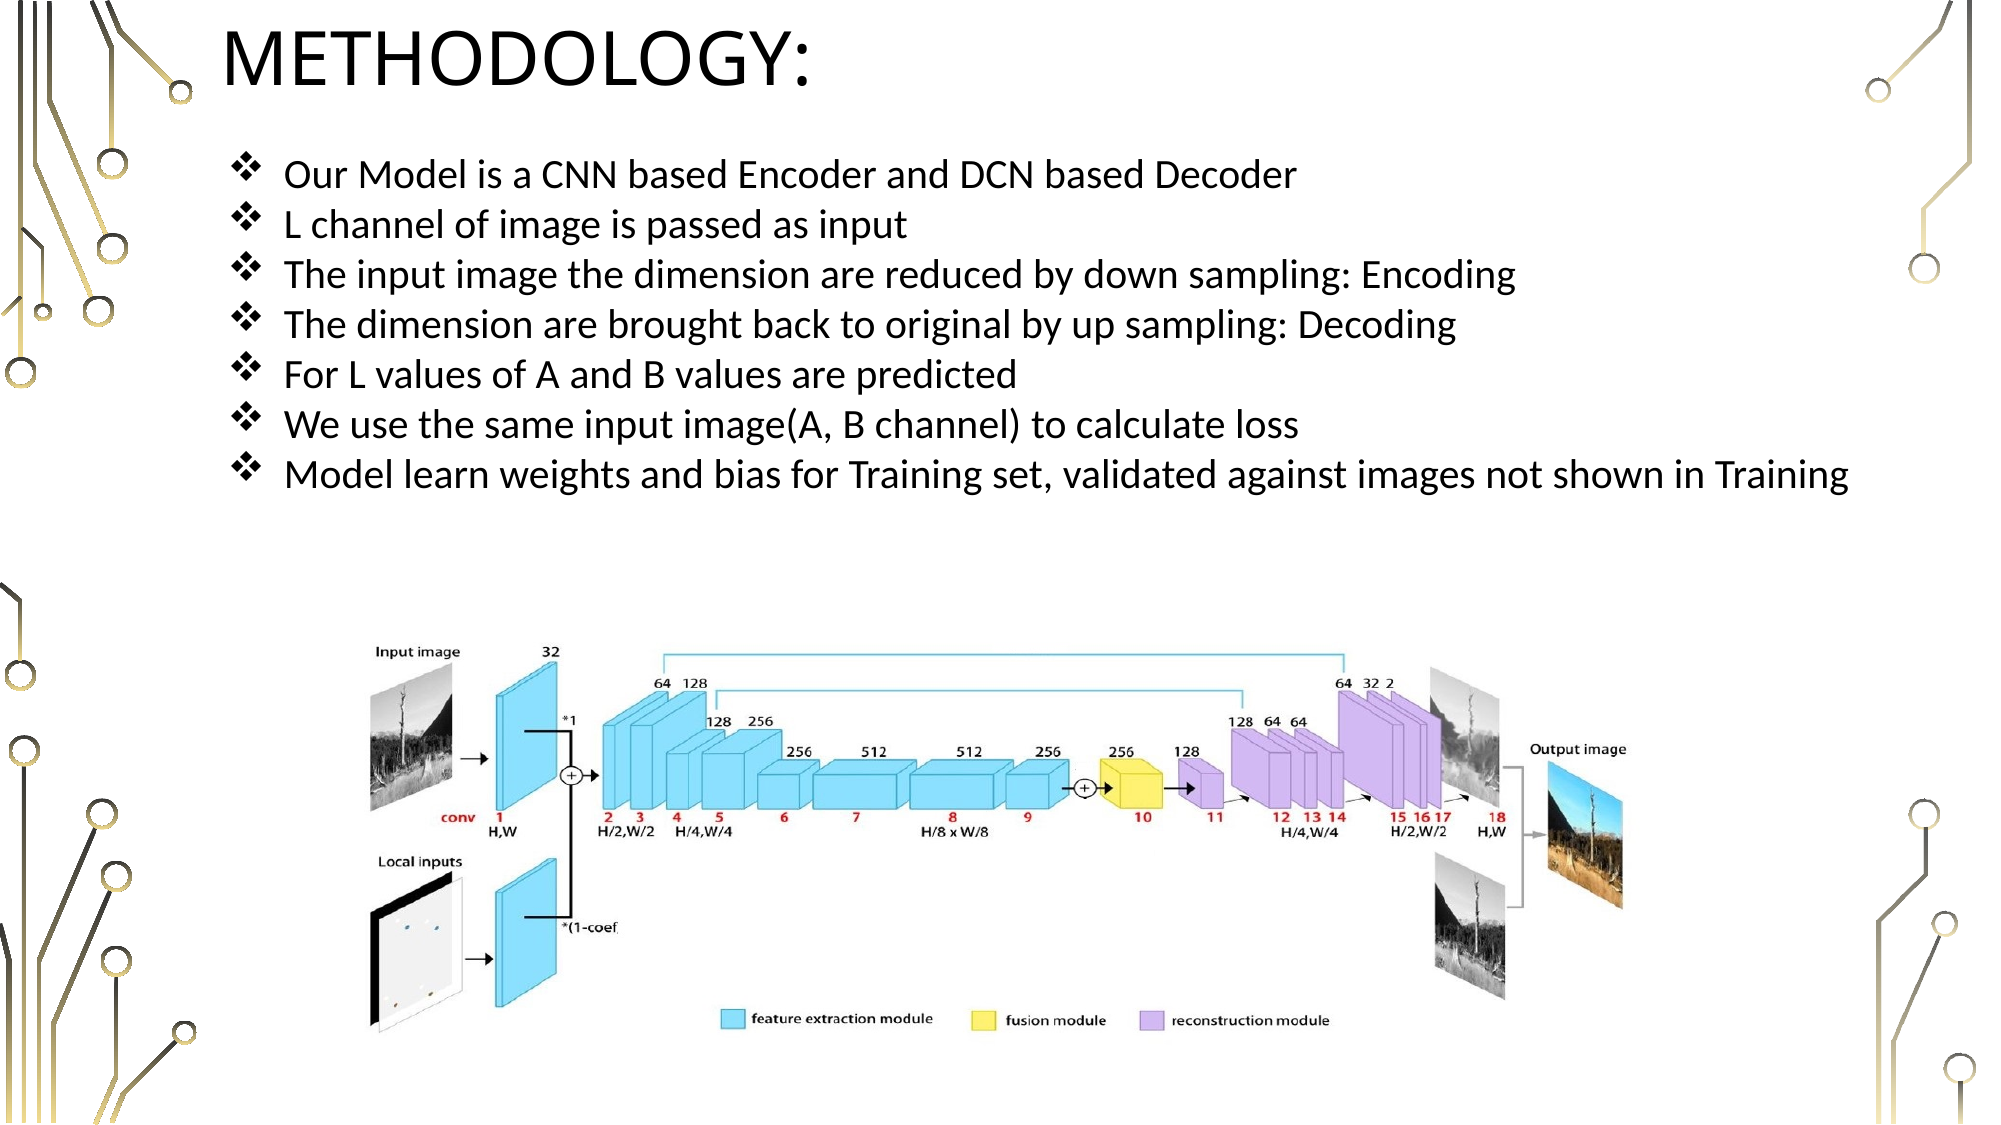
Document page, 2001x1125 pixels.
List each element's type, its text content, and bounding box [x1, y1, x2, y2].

text_box Our Model is a CNN based Encoder and DCN based Decoder L channel of image is passed as input The input image the dimension are reduced by down sampling: Encoding The dimension are brought back to original by up sampling: Decoding For L values of A and B values are predicted We use the same input image(A, B channel) to calculate loss Model learn weights and bias for Training set, validated against images not shown in Training [212, 139, 1866, 555]
picture [225, 552, 1811, 1065]
title Methodology: [205, 0, 1831, 228]
